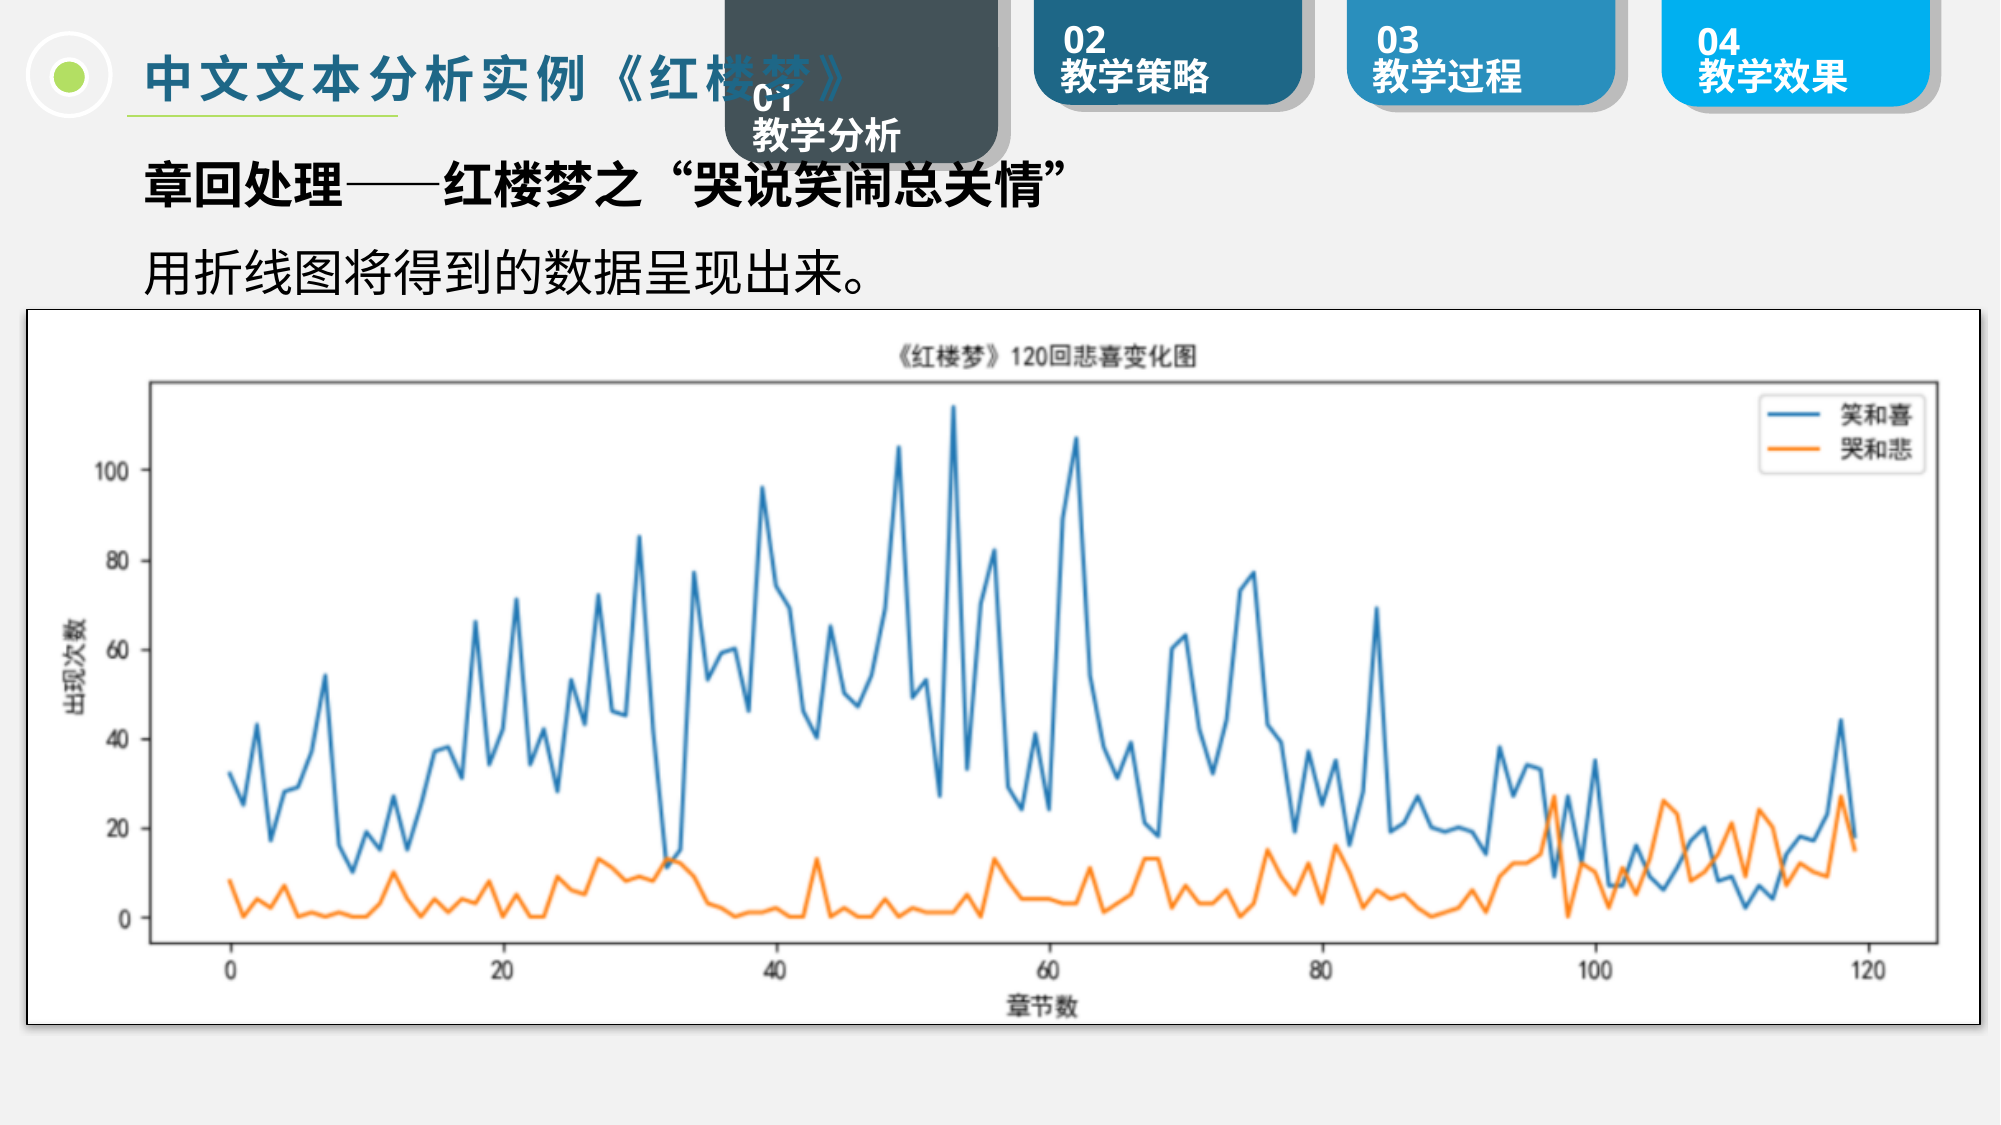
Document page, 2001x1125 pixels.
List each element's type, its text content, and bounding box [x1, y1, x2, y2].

text_box 用折线图将得到的数据呈现出来。 [128, 234, 1940, 307]
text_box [27, 33, 111, 117]
picture [27, 309, 1980, 1025]
text_box 章回处理——红楼梦之“哭说笑闹总关情” [128, 115, 1924, 221]
text_box 中文文本分析实例《红楼梦》 [128, 40, 1155, 115]
